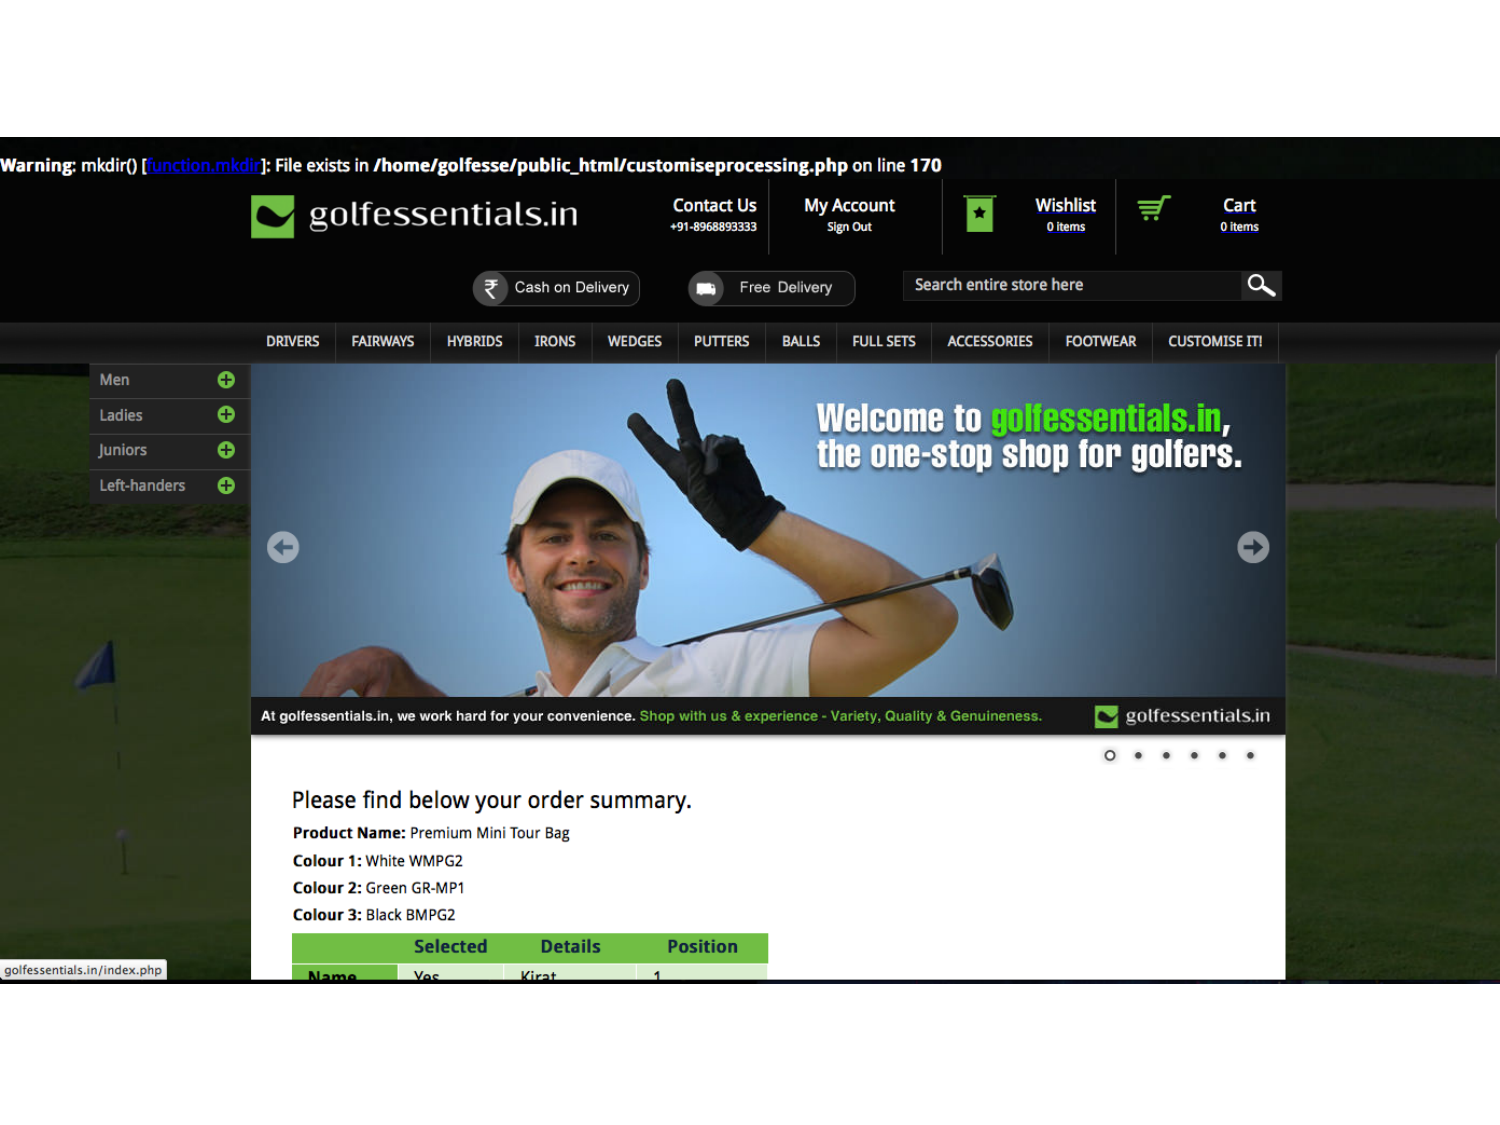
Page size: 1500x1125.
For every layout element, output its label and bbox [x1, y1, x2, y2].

picture [0, 137, 1500, 984]
